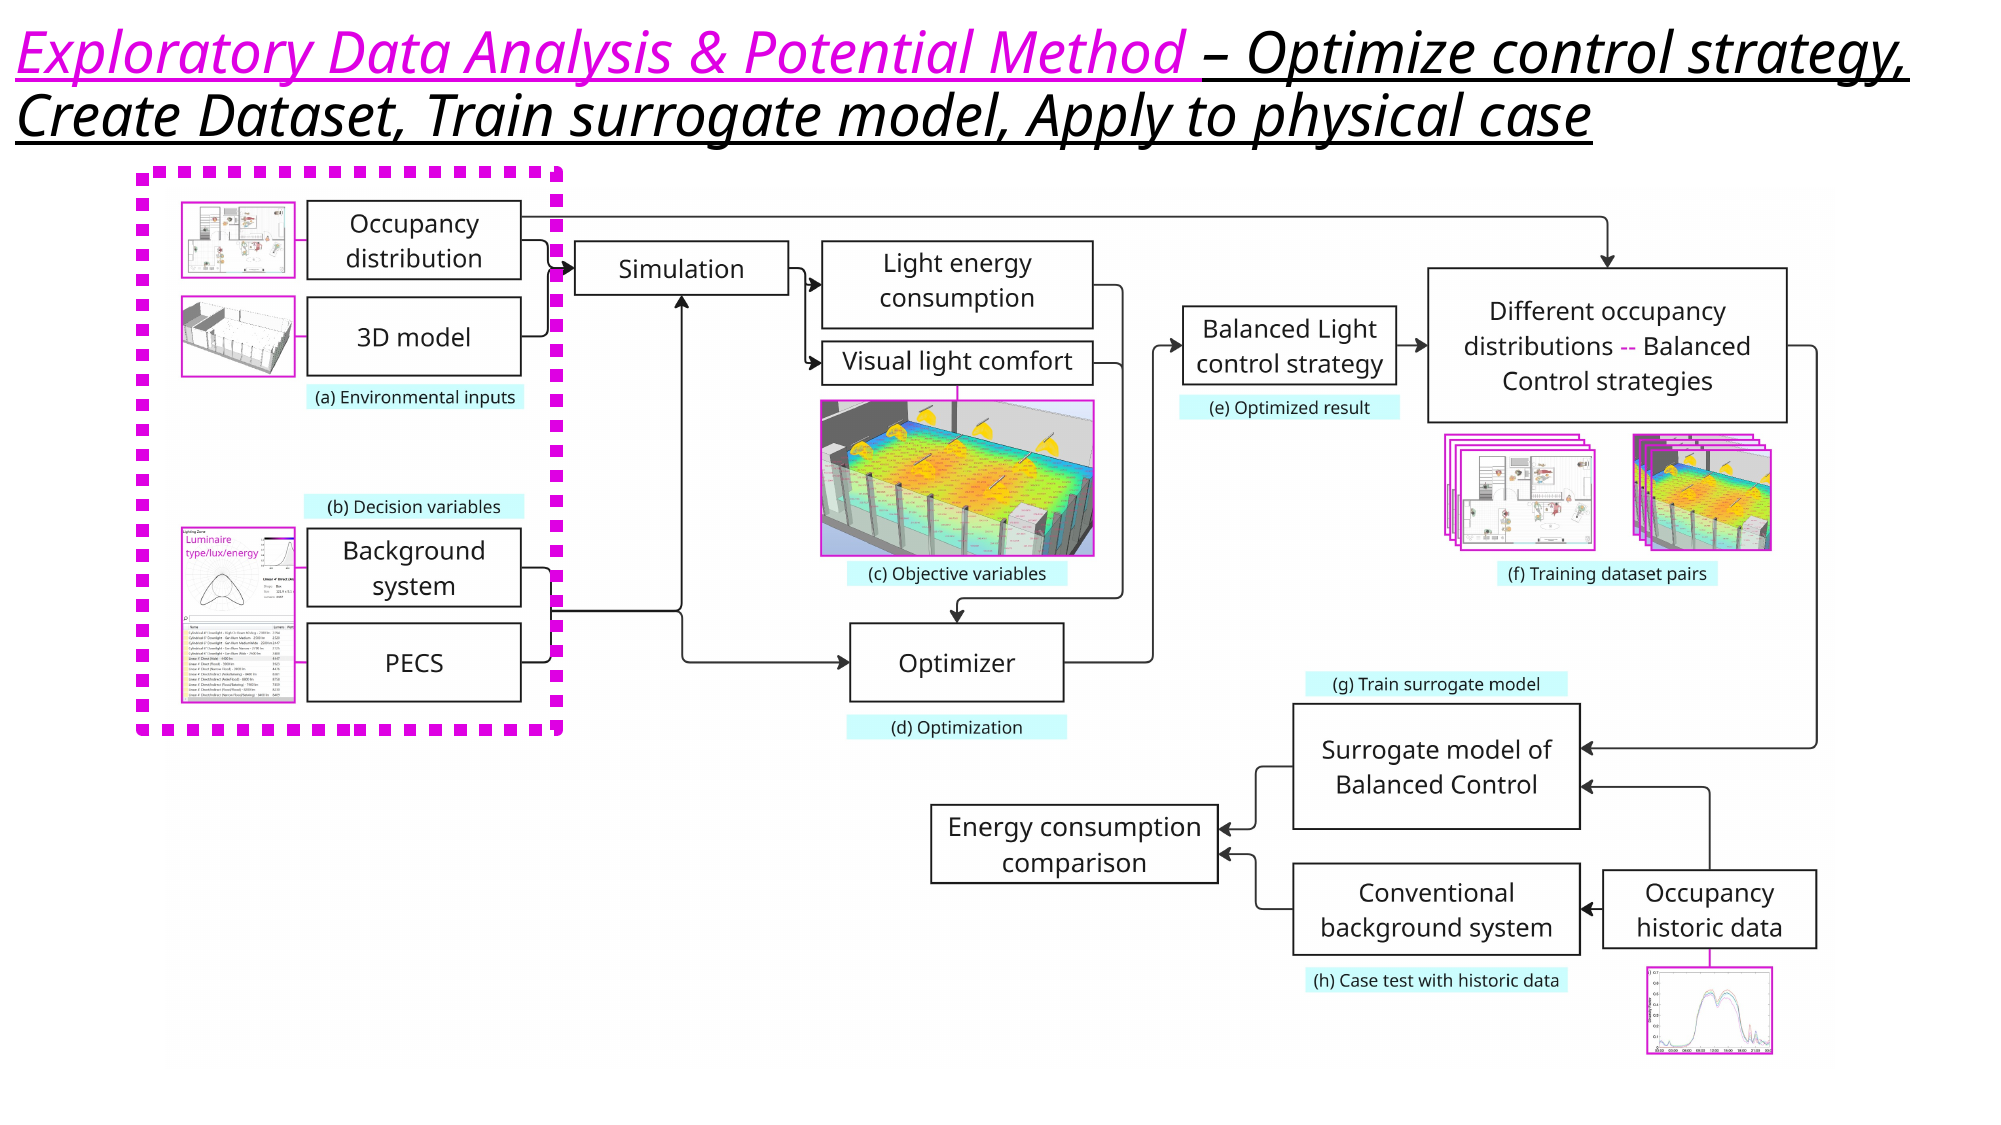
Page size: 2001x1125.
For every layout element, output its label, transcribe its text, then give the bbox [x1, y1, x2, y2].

picture [164, 186, 1836, 1069]
text_box [142, 172, 557, 731]
text_box Exploratory Data Analysis & Potential Method – Optimize control strategy, Create Dataset, Train surrogate model, Apply to physical case [0, 0, 2000, 172]
